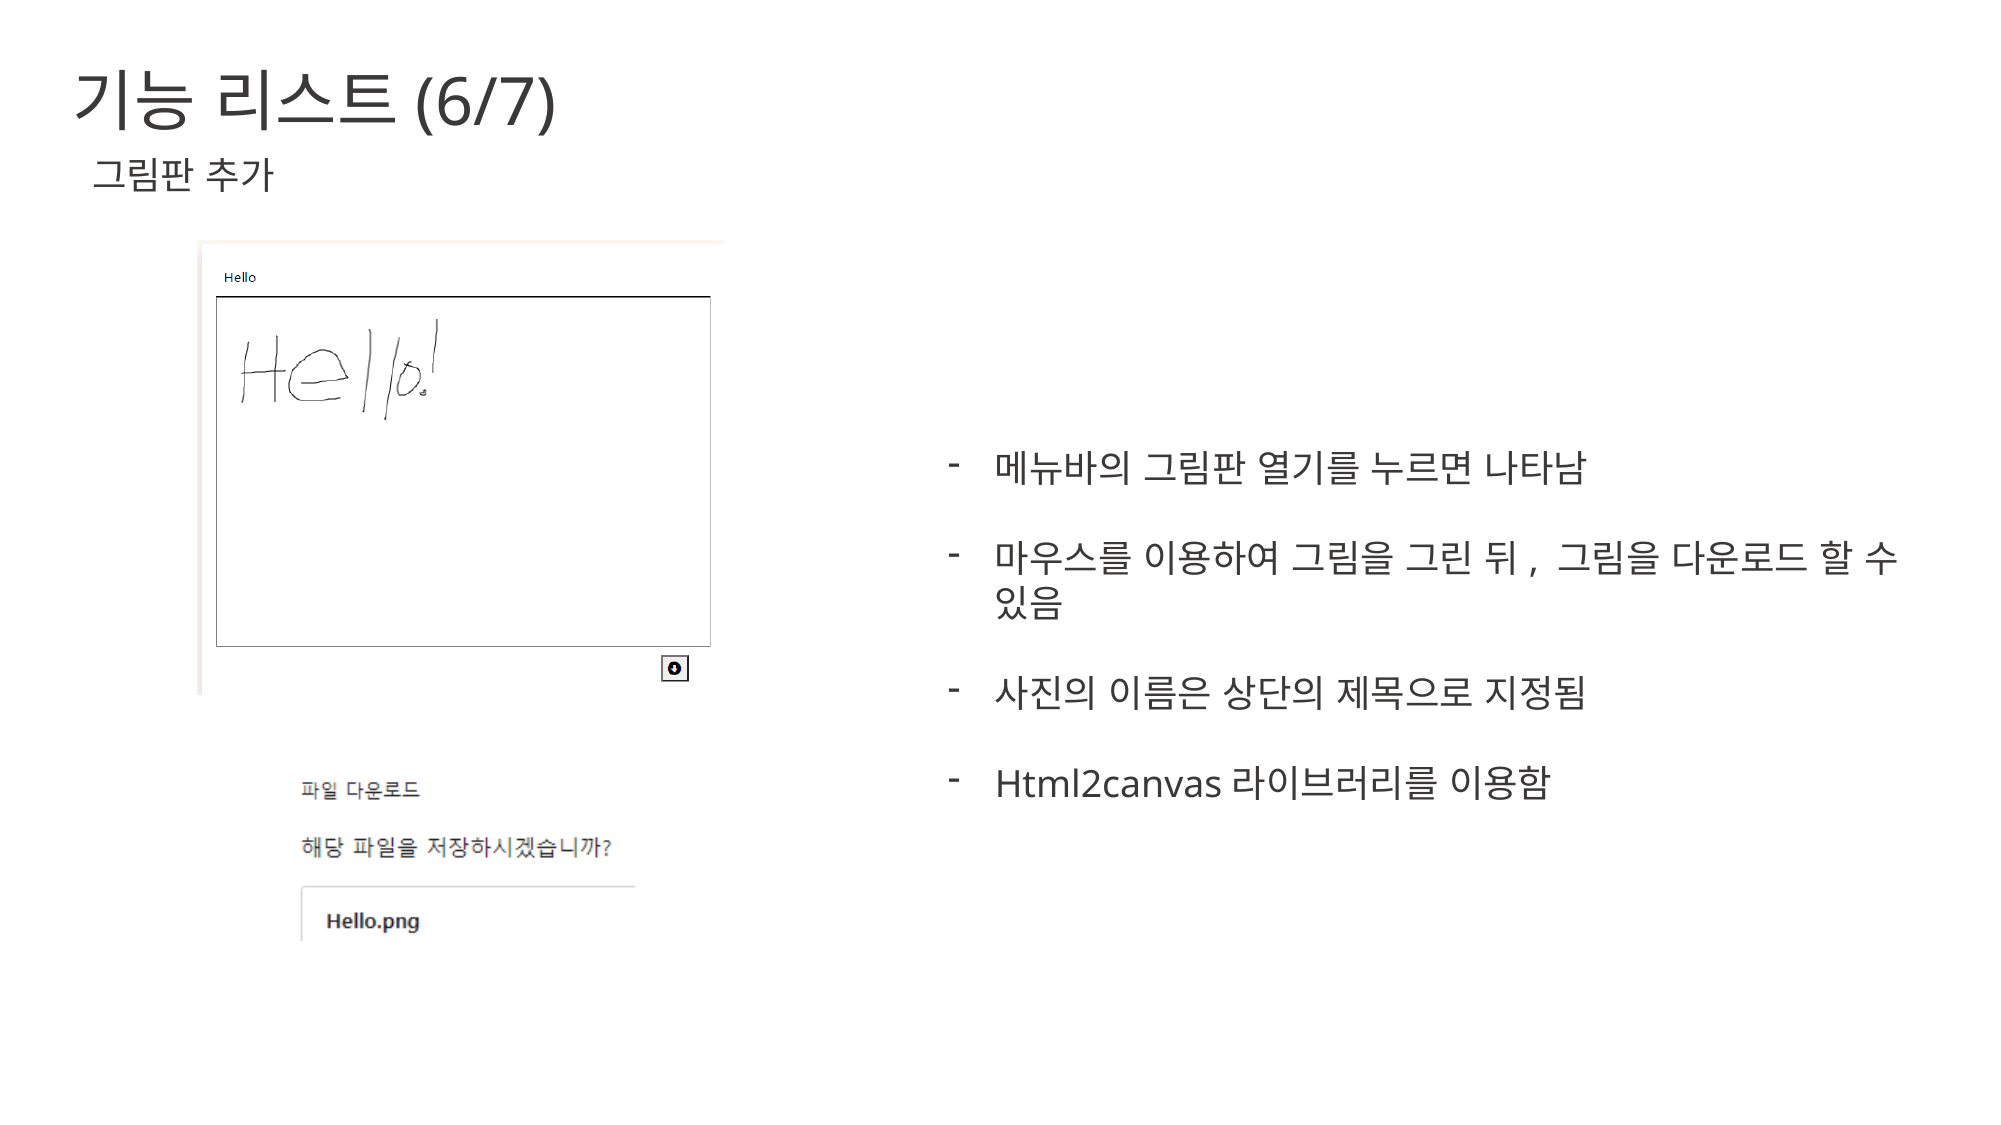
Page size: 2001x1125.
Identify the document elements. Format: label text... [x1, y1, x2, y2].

text_box 기능 리스트(6/7) [58, 51, 679, 147]
text_box 그림판 추가 [77, 144, 512, 205]
picture [287, 770, 635, 941]
text_box 메뉴바의 그림판 열기를 누르면 나타남 마우스를 이용하여 그림을 그린 뒤, 그림을 다운로드 할 수 있음 사진의 이름은 상단의 제목으로 지정됨 Html2canvas라이브러리를 이용함 [933, 437, 1928, 858]
picture [197, 240, 724, 695]
